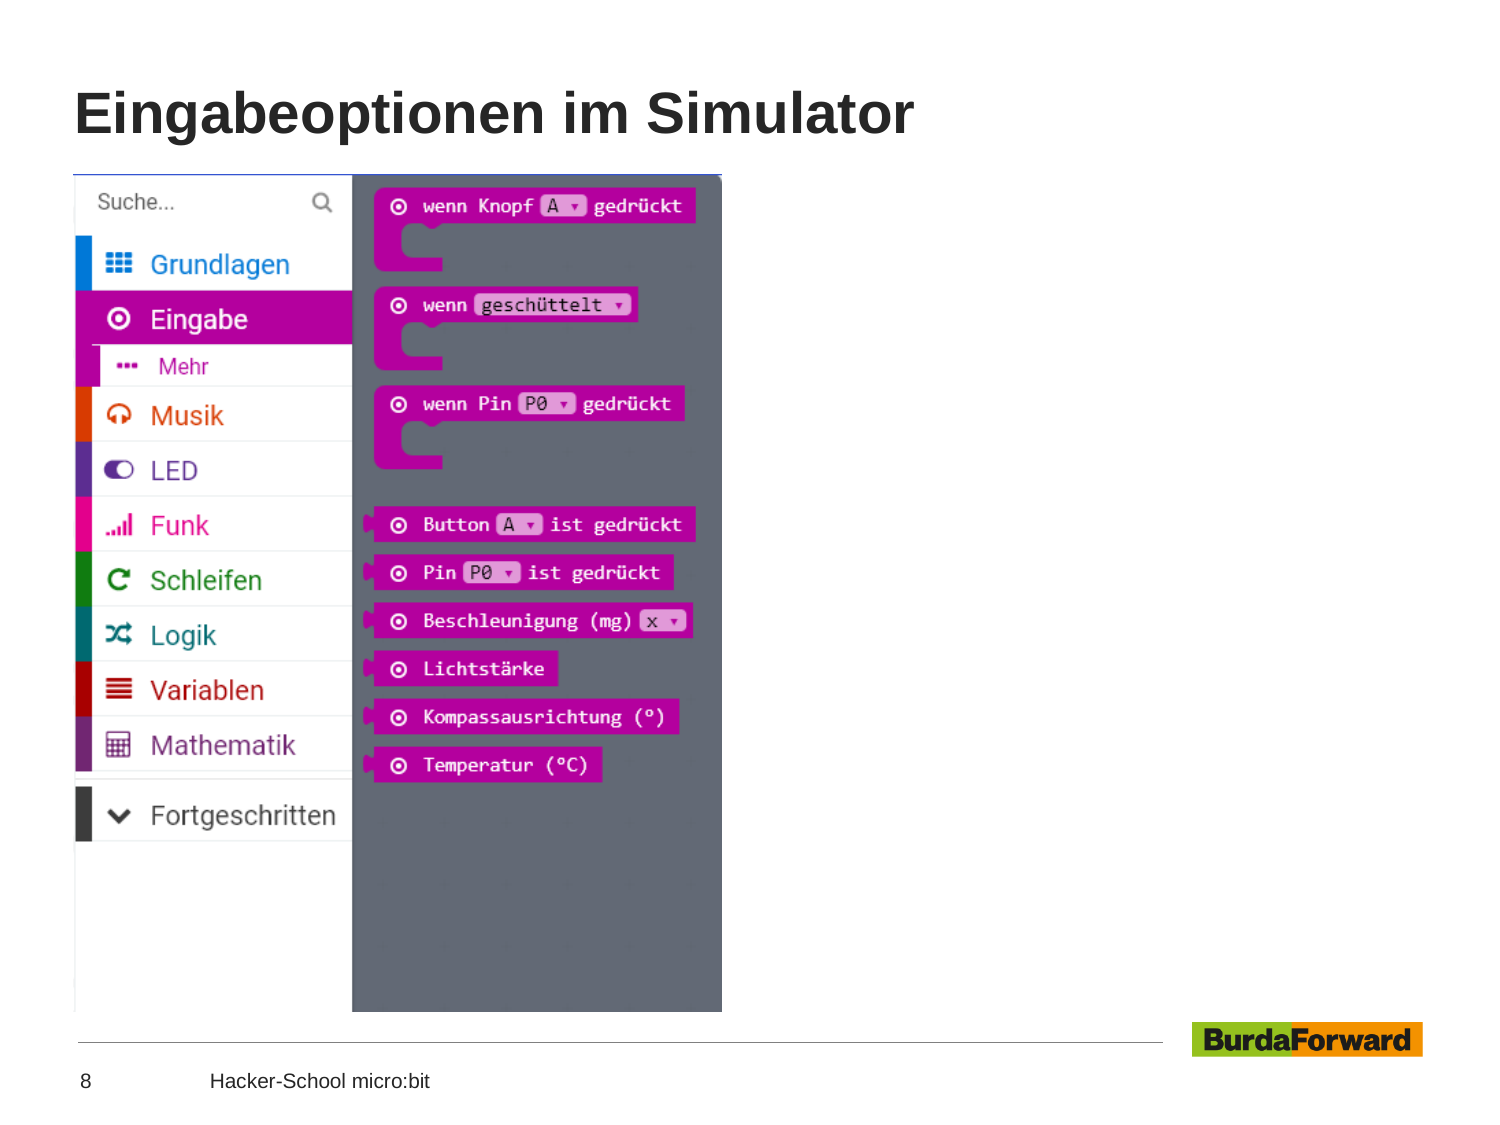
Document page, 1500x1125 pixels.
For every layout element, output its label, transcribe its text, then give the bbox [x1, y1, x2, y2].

picture [72, 174, 723, 1012]
title Eingabeoptionen im Simulator [59, 75, 1423, 157]
picture [1192, 1022, 1423, 1057]
footer Hacker-School micro:bit [194, 1049, 1105, 1110]
slide_number 8 [64, 1049, 160, 1110]
